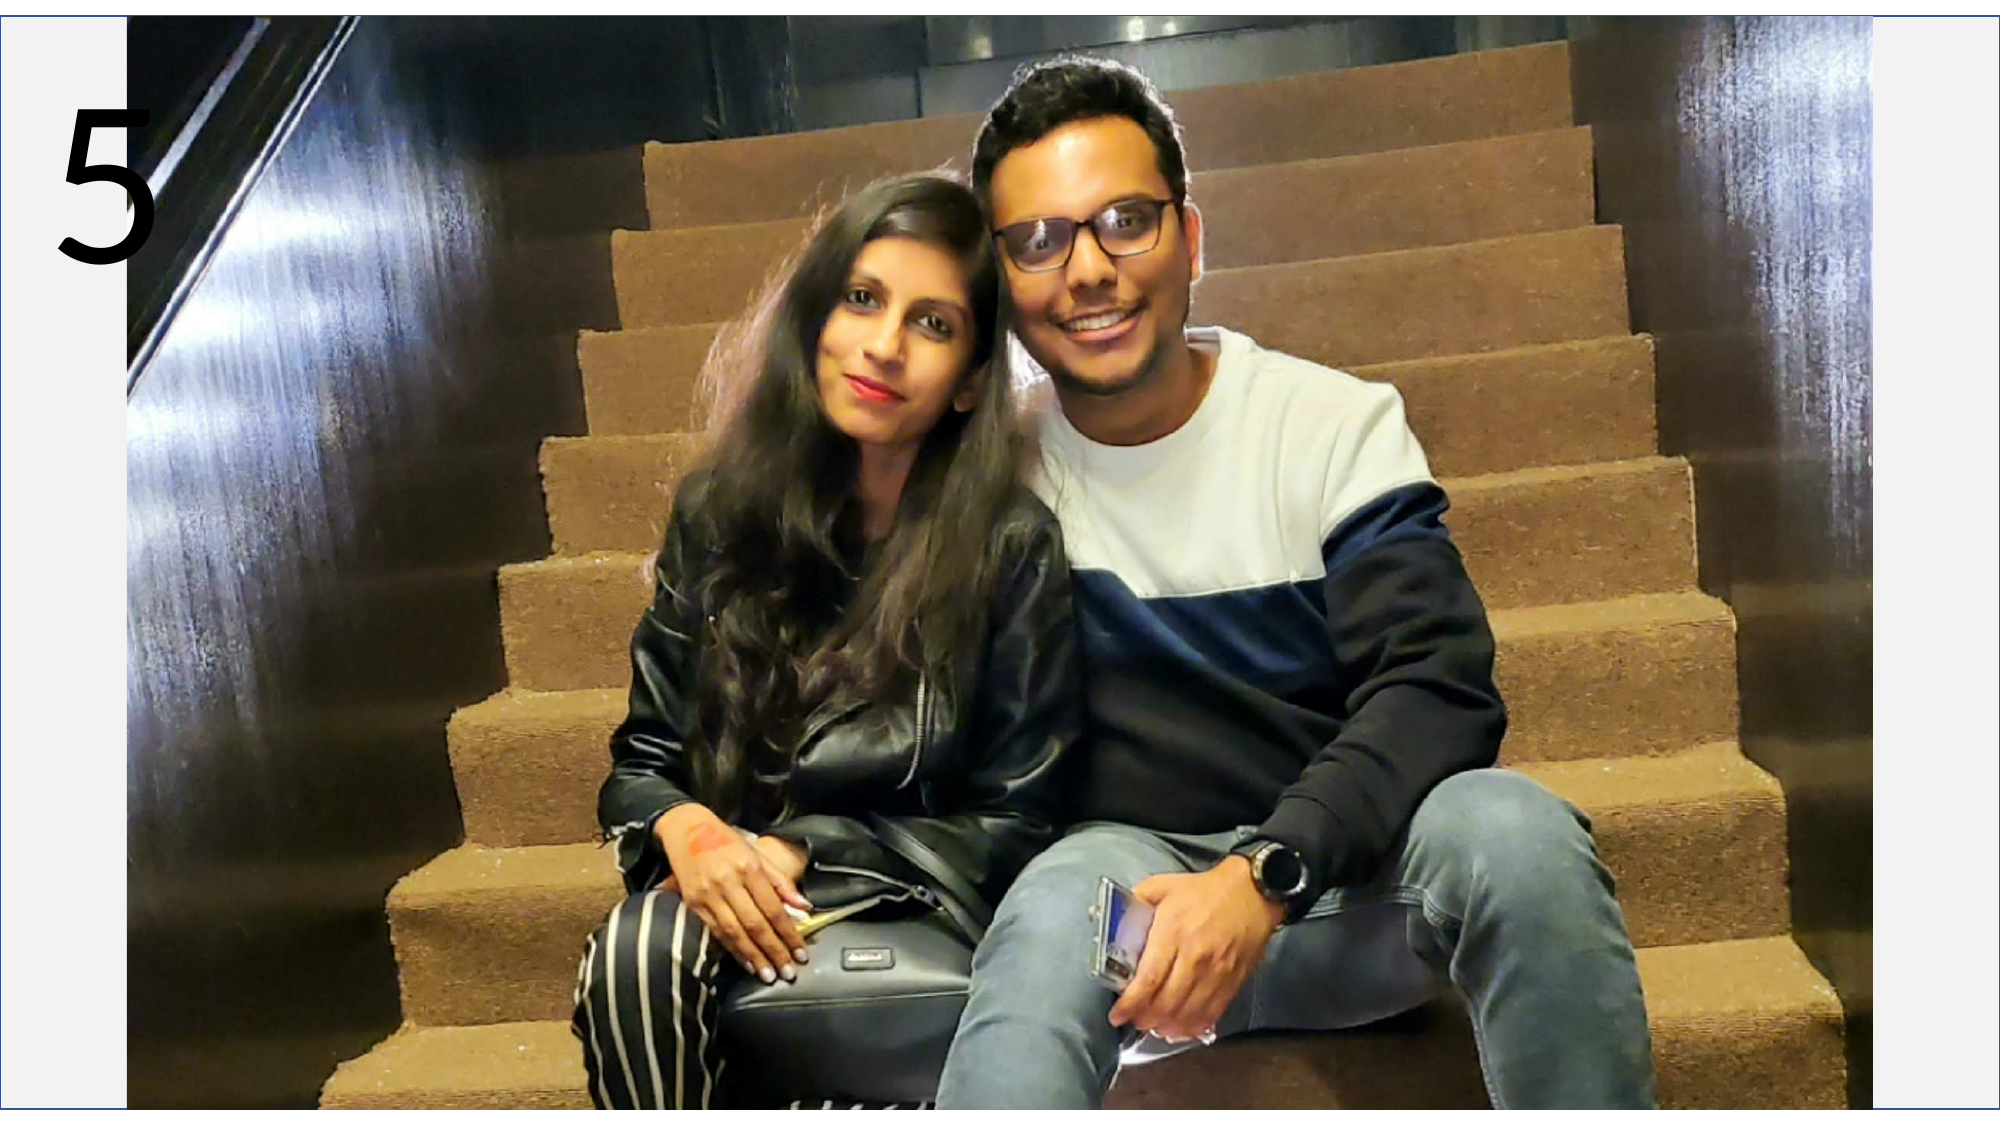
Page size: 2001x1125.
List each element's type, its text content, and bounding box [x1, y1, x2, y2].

text_box 5 [0, 16, 126, 319]
picture [126, 16, 1873, 1110]
text_box [0, 15, 2000, 1110]
